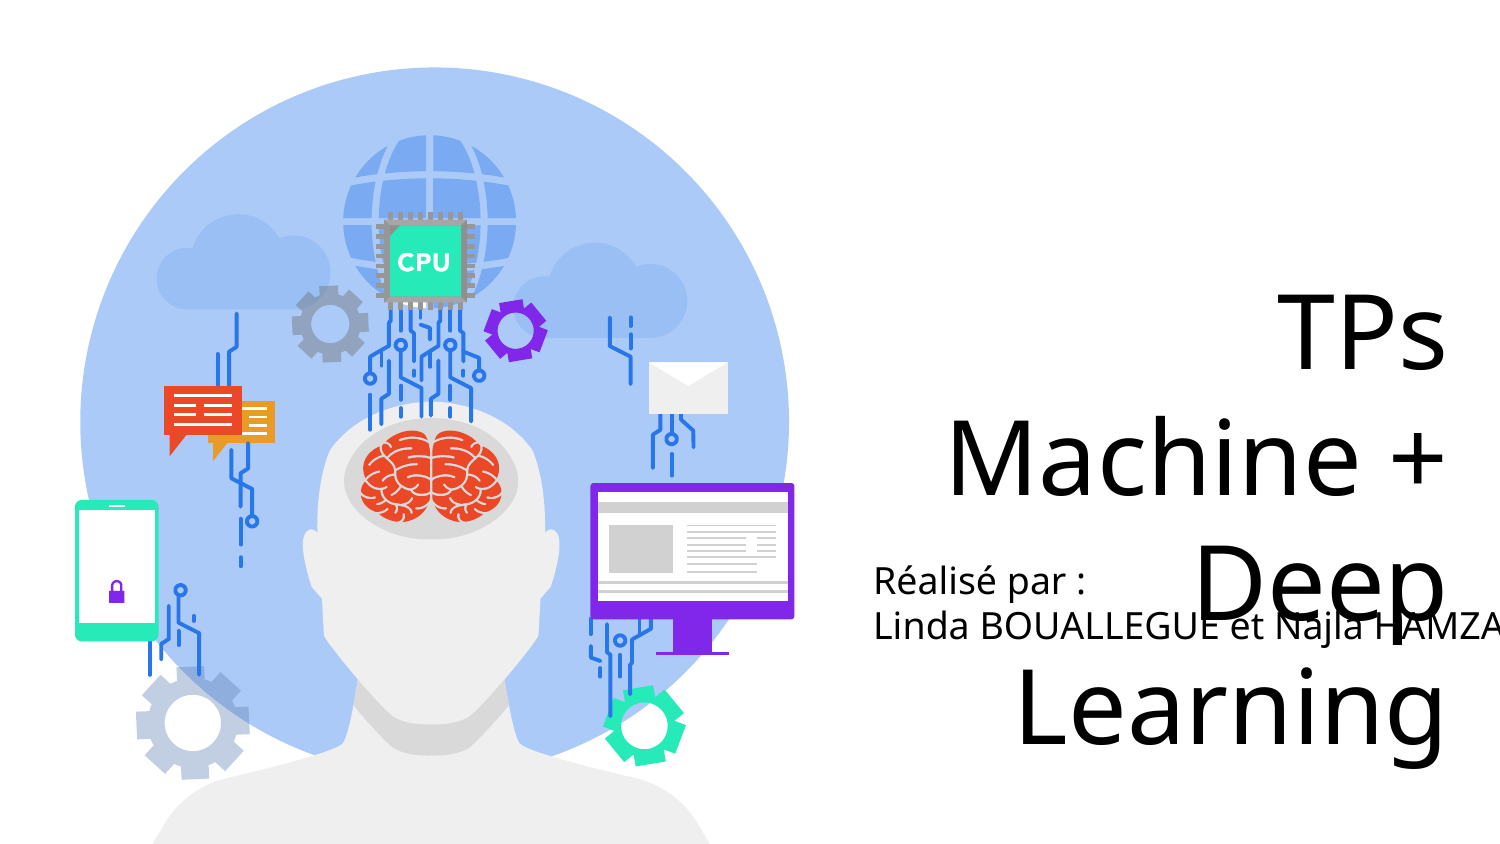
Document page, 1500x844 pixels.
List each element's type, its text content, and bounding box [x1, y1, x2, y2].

title TPs Machine + Deep Learning [824, 250, 1464, 660]
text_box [74, 67, 795, 844]
subtitle Réalisé par : Linda BOUALLEGUE et Najla HAMZA [858, 541, 1500, 659]
